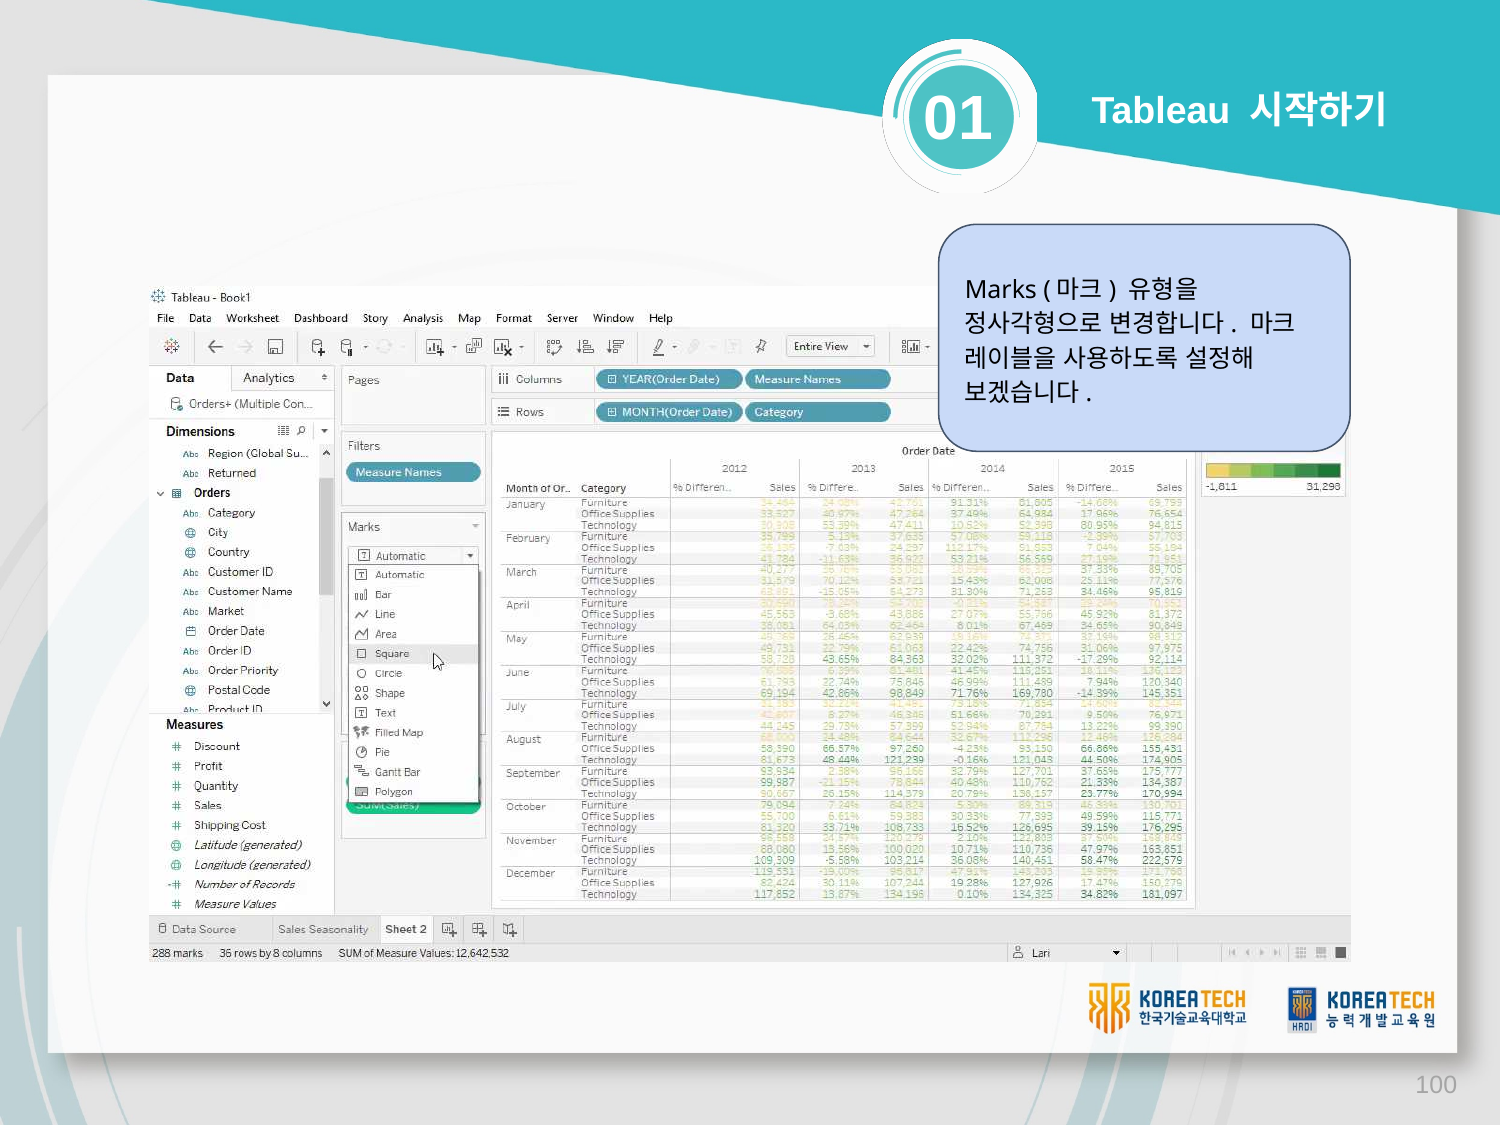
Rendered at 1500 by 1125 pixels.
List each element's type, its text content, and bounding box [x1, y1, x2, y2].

picture [0, 0, 1500, 1125]
text_box Marks (마크) 유형을 정사각형으로 변경합니다. 마크 레이블을 사용하도록 설정해 보겠습니다. [938, 224, 1351, 286]
text_box Tableau 시작하기 [1046, 78, 1433, 140]
text_box [120, 170, 1273, 262]
slide_number 100 [1225, 1053, 1473, 1114]
